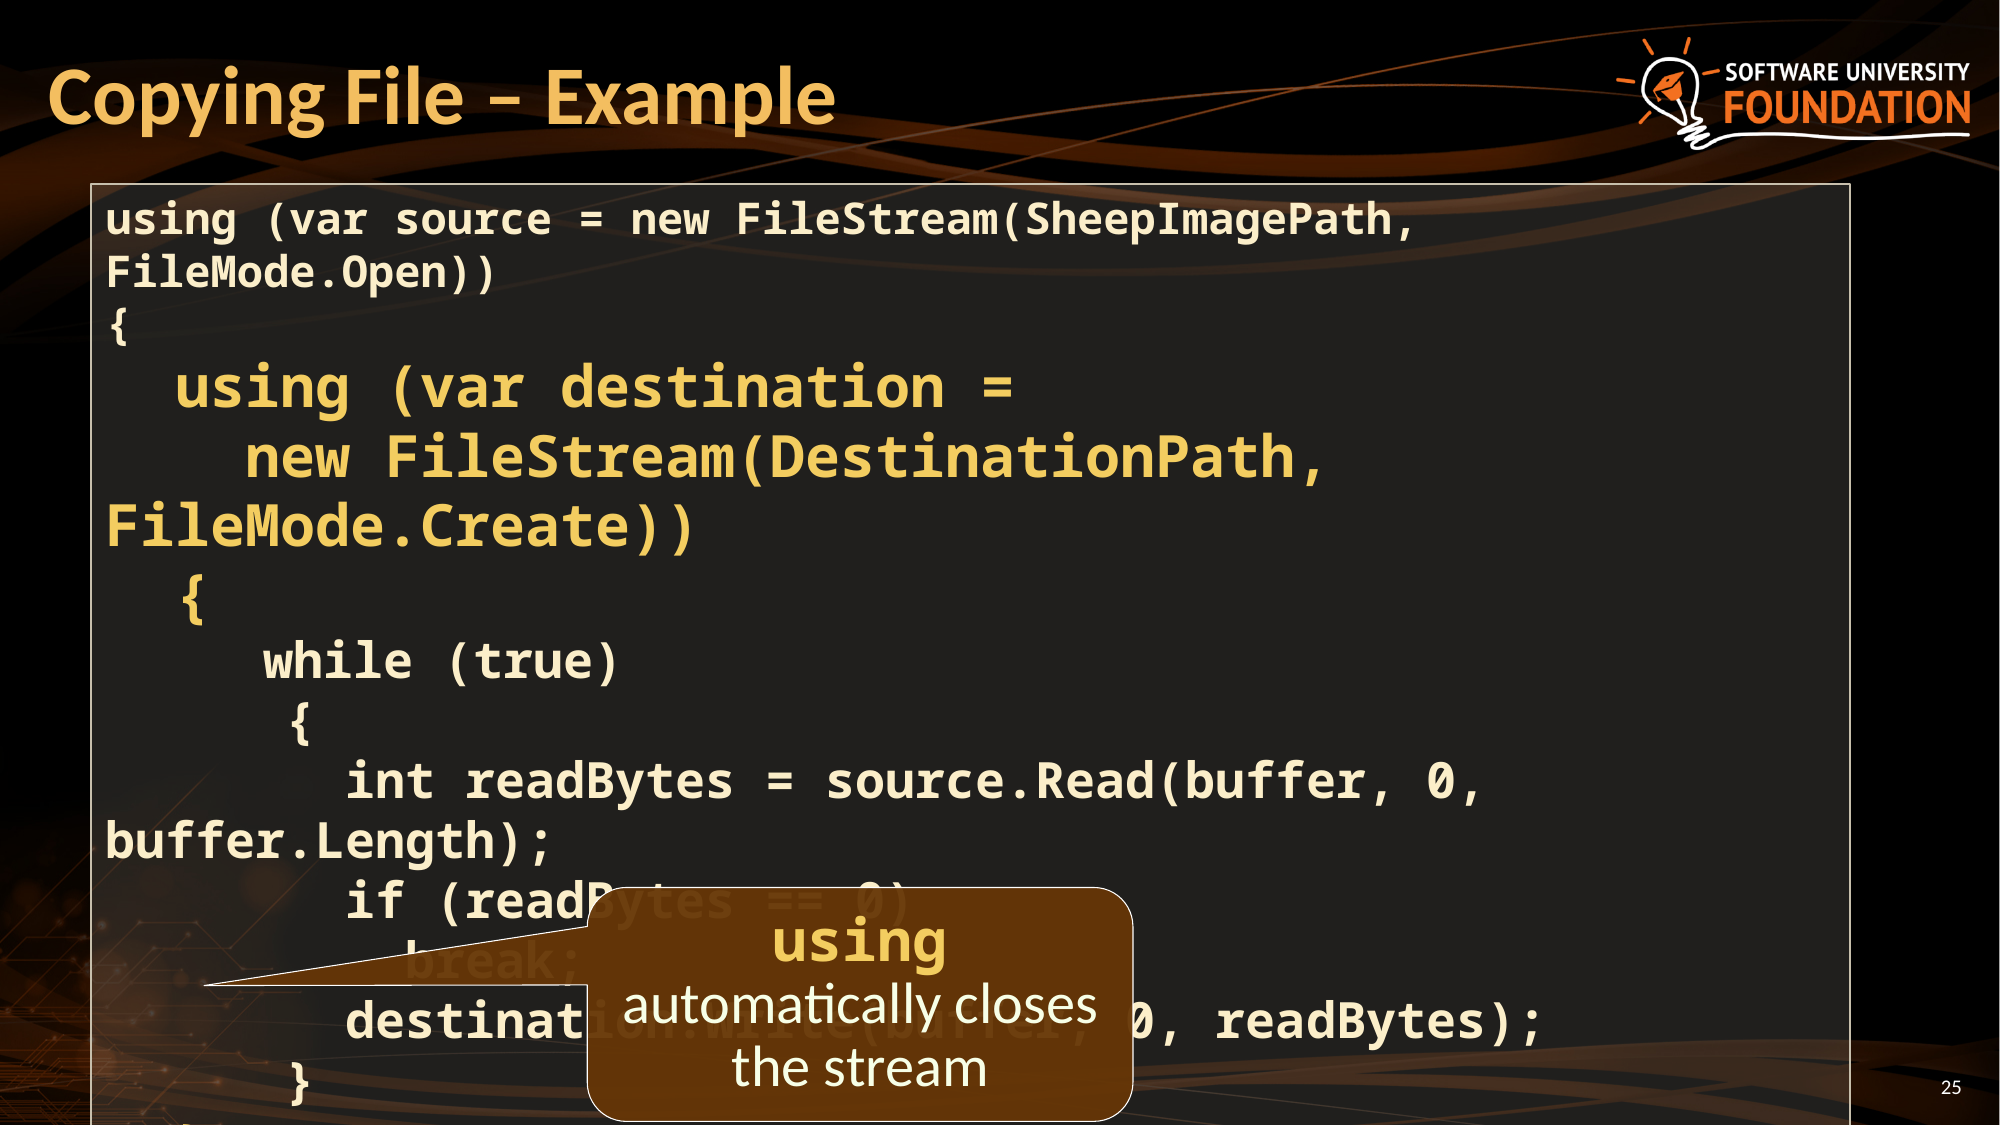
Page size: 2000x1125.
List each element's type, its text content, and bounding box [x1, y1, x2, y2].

title Copying File – Example [30, 6, 1602, 189]
slide_number 25 [1897, 1070, 1968, 1103]
text_box using (var source = new FileStream(SheepImagePath, FileMode.Open)) { using (var destination = new FileStream(DestinationPath, FileMode.Create)) { while (true) { int readBytes = source.Read(buffer, 0, buffer.Length); if (readBytes == 0) break; destination.Write(buffer, 0, readBytes); } } } [90, 183, 1850, 1125]
text_box using automatically closes the stream [204, 887, 1133, 1122]
picture [0, 0, 2000, 1125]
